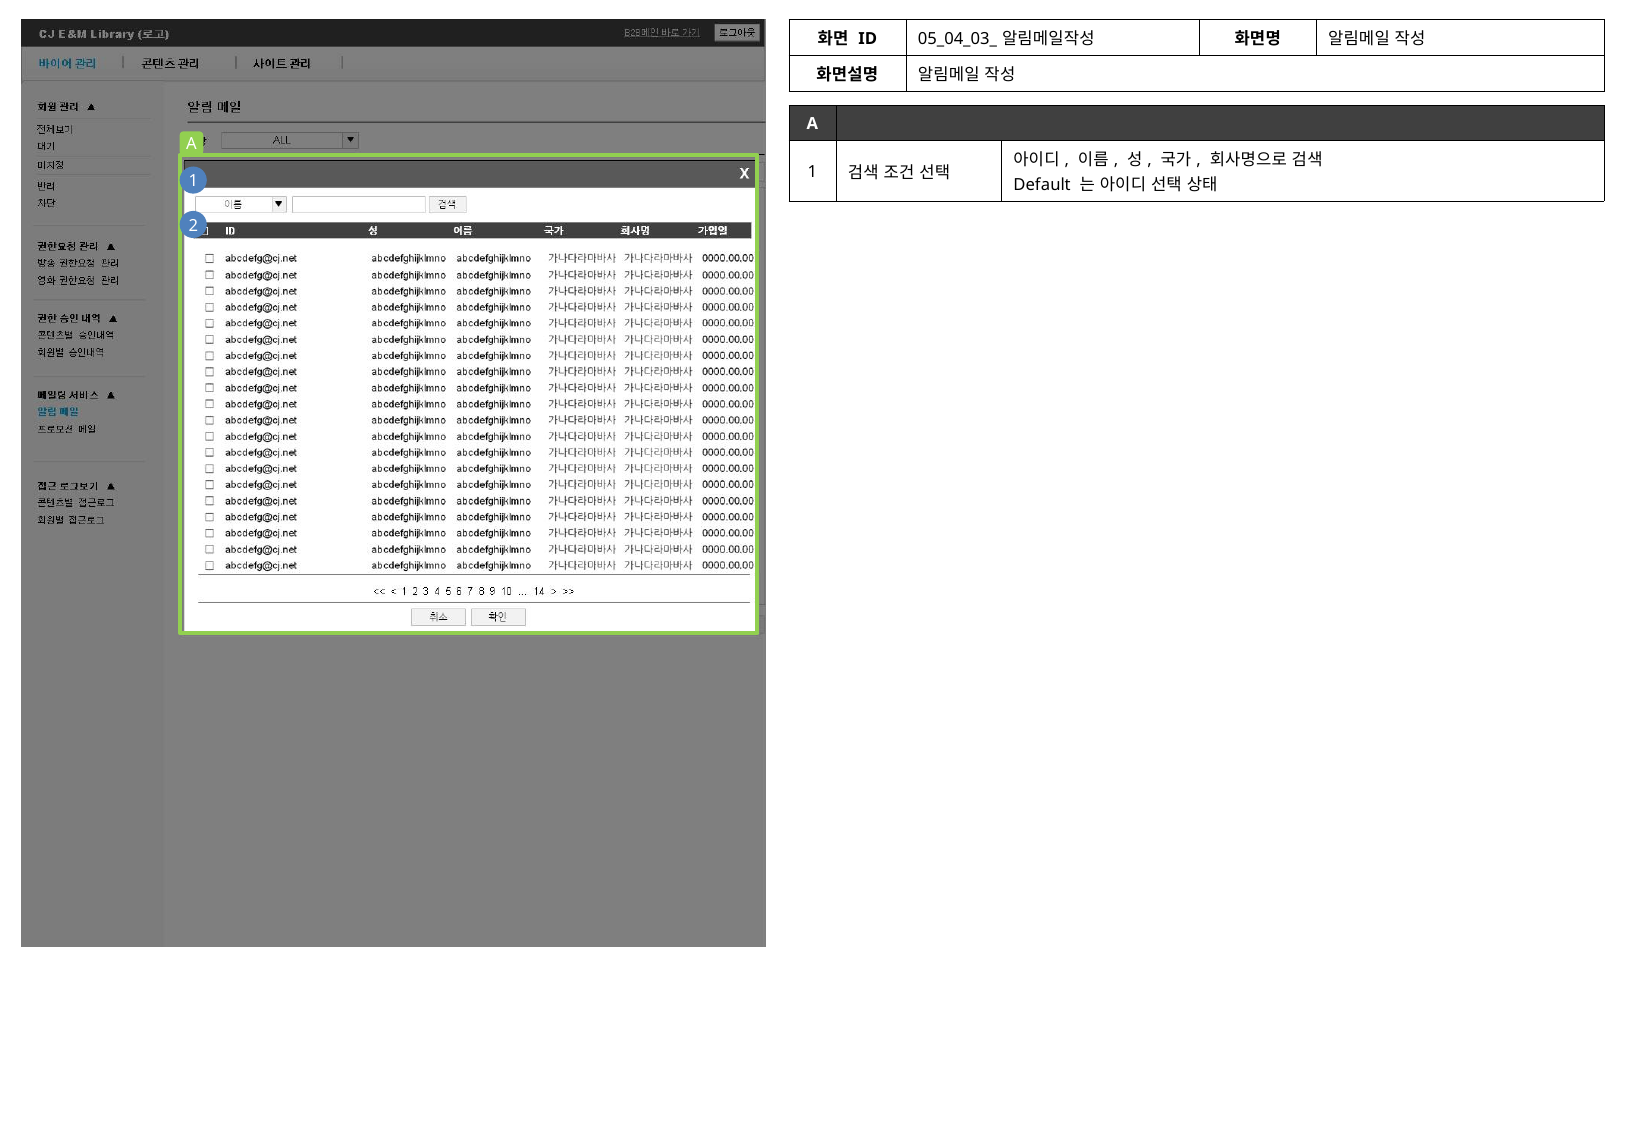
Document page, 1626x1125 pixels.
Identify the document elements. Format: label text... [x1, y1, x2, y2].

table_header 알림메일 작성 [1317, 20, 1604, 55]
table_header 화면 ID [790, 20, 906, 55]
table_header [837, 106, 1604, 140]
table_header 화면명 [1200, 20, 1316, 55]
table_cell 1 [790, 141, 836, 201]
table_header A [790, 106, 836, 140]
table_cell 아이디, 이름, 성, 국가, 회사명으로 검색 Default 는 아이디 선택 상태 [1002, 141, 1604, 201]
table_header 05_04_03_알림메일작성 [907, 20, 1199, 55]
picture [20, 18, 767, 947]
table_cell 검색 조건 선택 [837, 141, 1001, 201]
table_cell 알림메일 작성 [907, 56, 1604, 91]
table_cell 화면설명 [790, 56, 906, 91]
